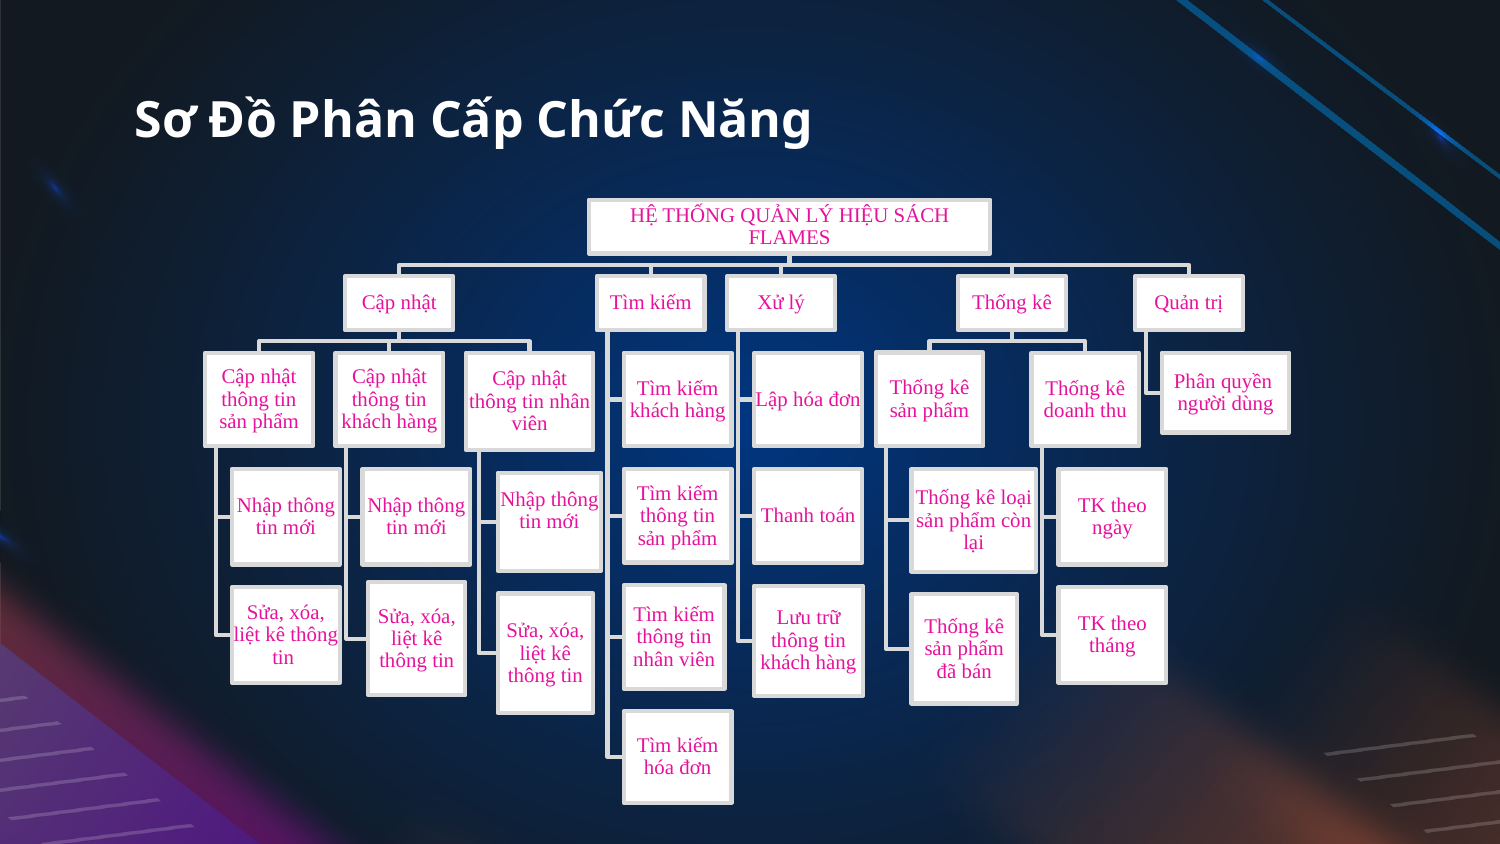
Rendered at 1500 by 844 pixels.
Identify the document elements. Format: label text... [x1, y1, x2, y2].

picture [0, 0, 1500, 844]
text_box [204, 188, 1291, 815]
title Sơ Đồ Phân Cấp Chức Năng [119, 72, 1449, 167]
